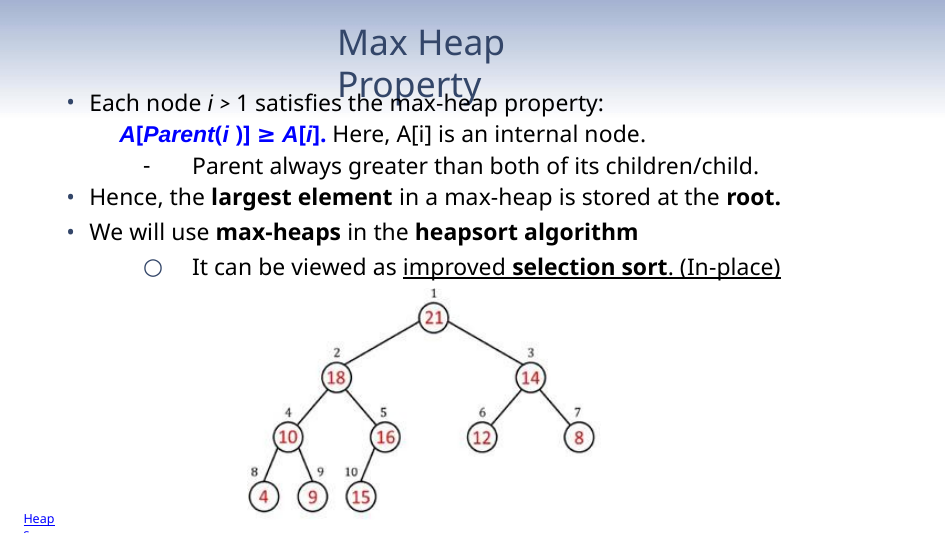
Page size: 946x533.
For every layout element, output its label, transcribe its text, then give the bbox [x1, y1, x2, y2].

picture [0, 0, 945, 118]
picture [247, 288, 601, 520]
title Max Heap Property [335, 17, 651, 52]
text_box Each node i > 1 satisfies the max-heap property: A[Parent(i )] ≥ A[i]. Here, A[i] is an internal node. Parent always greater than both of its children/child. Hence, the largest element in a max-heap is stored at the root. We will use max-heaps in the heapsort algorithm It can be viewed as improved selection sort. (In-place) [41, 52, 944, 280]
text_box Heaps [21, 509, 59, 533]
